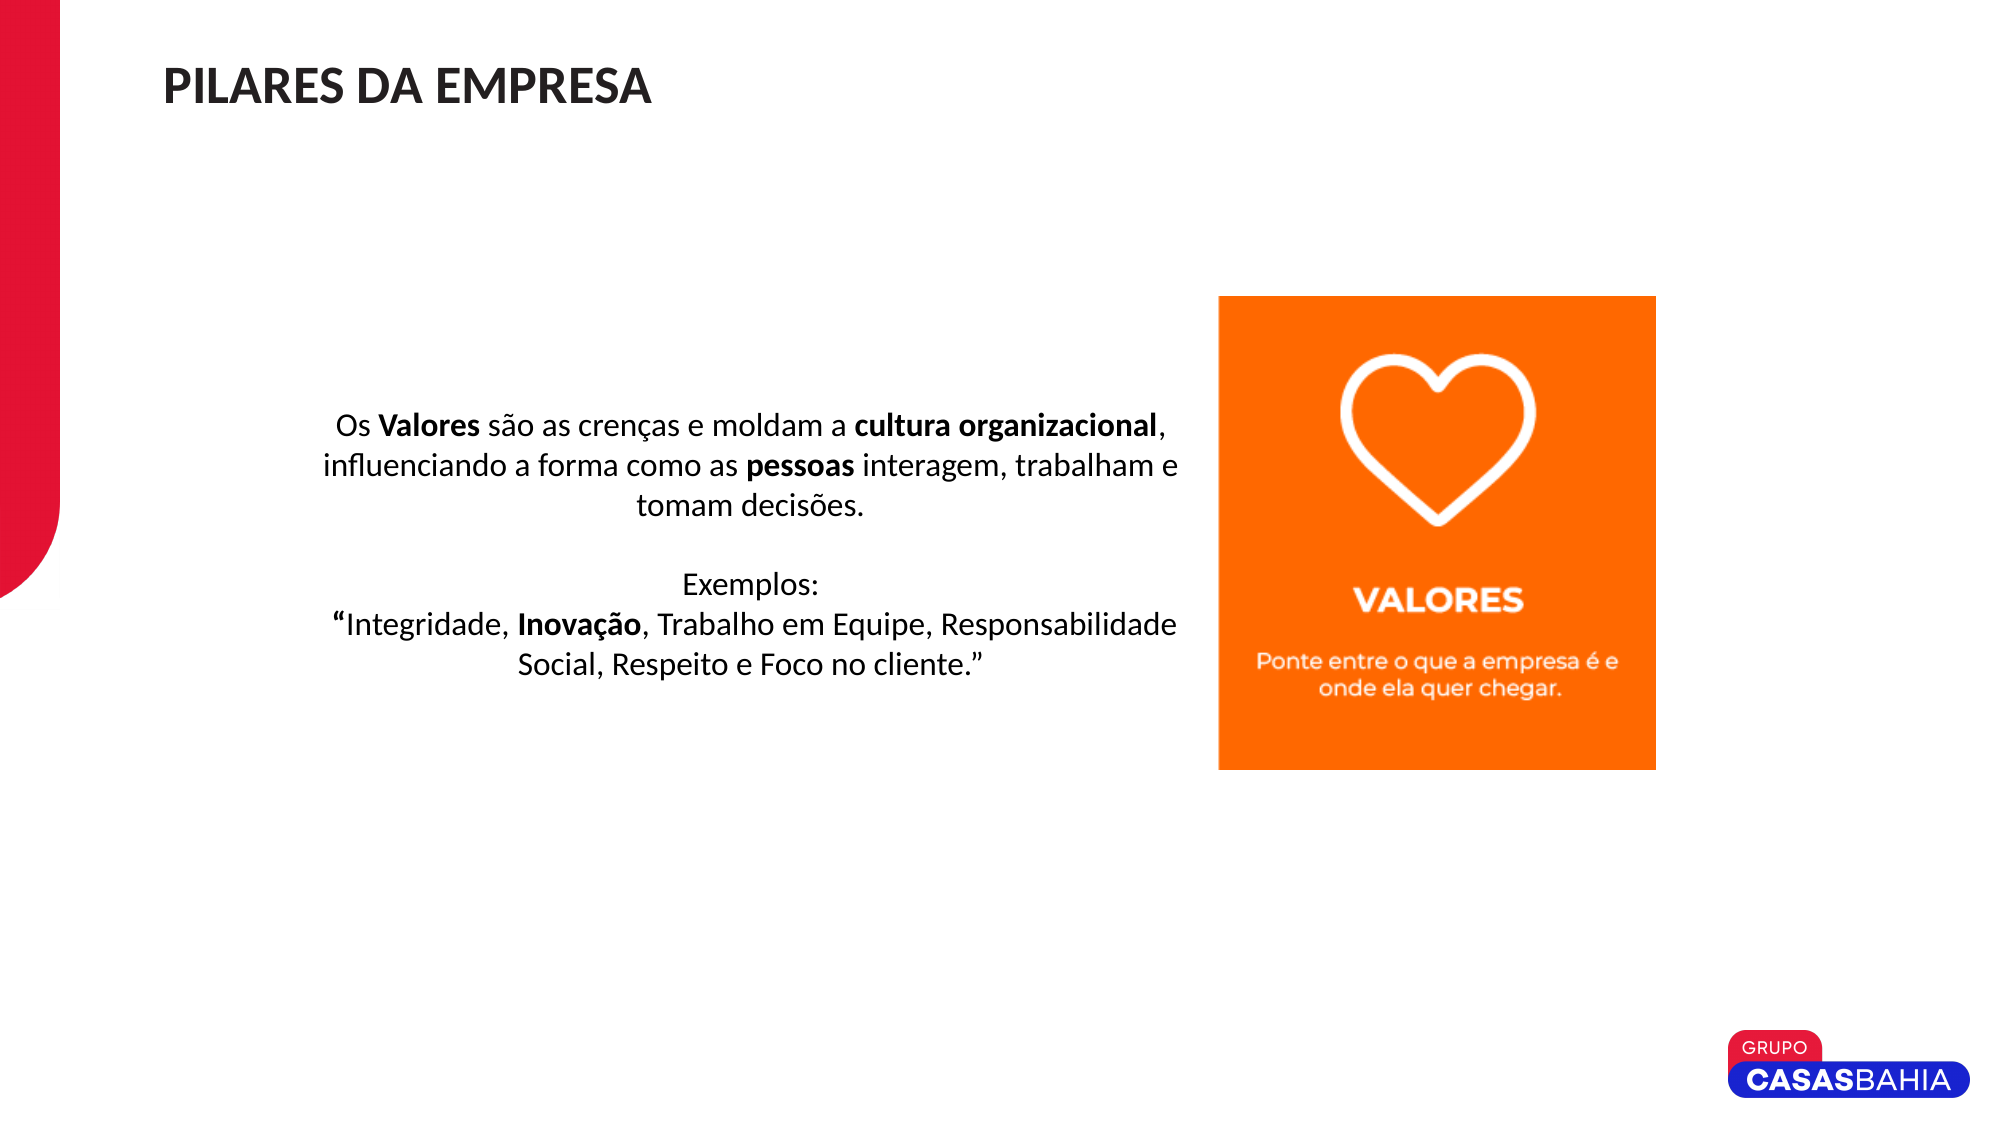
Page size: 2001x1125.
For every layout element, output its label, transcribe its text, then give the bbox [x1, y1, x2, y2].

picture [1728, 1030, 1970, 1098]
text_box Os Valores são as crenças e moldam a cultura organizacional, influenciando a forma como as pessoas interagem, trabalham e tomam decisões. Exemplos: “Integridade, Inovação, Trabalho em Equipe, Responsabilidade Social, Respeito e Foco no cliente.” [283, 194, 1219, 931]
picture [344, 296, 1656, 771]
text_box PILARES DA EMPRESA [163, 39, 934, 114]
picture [0, 0, 60, 610]
